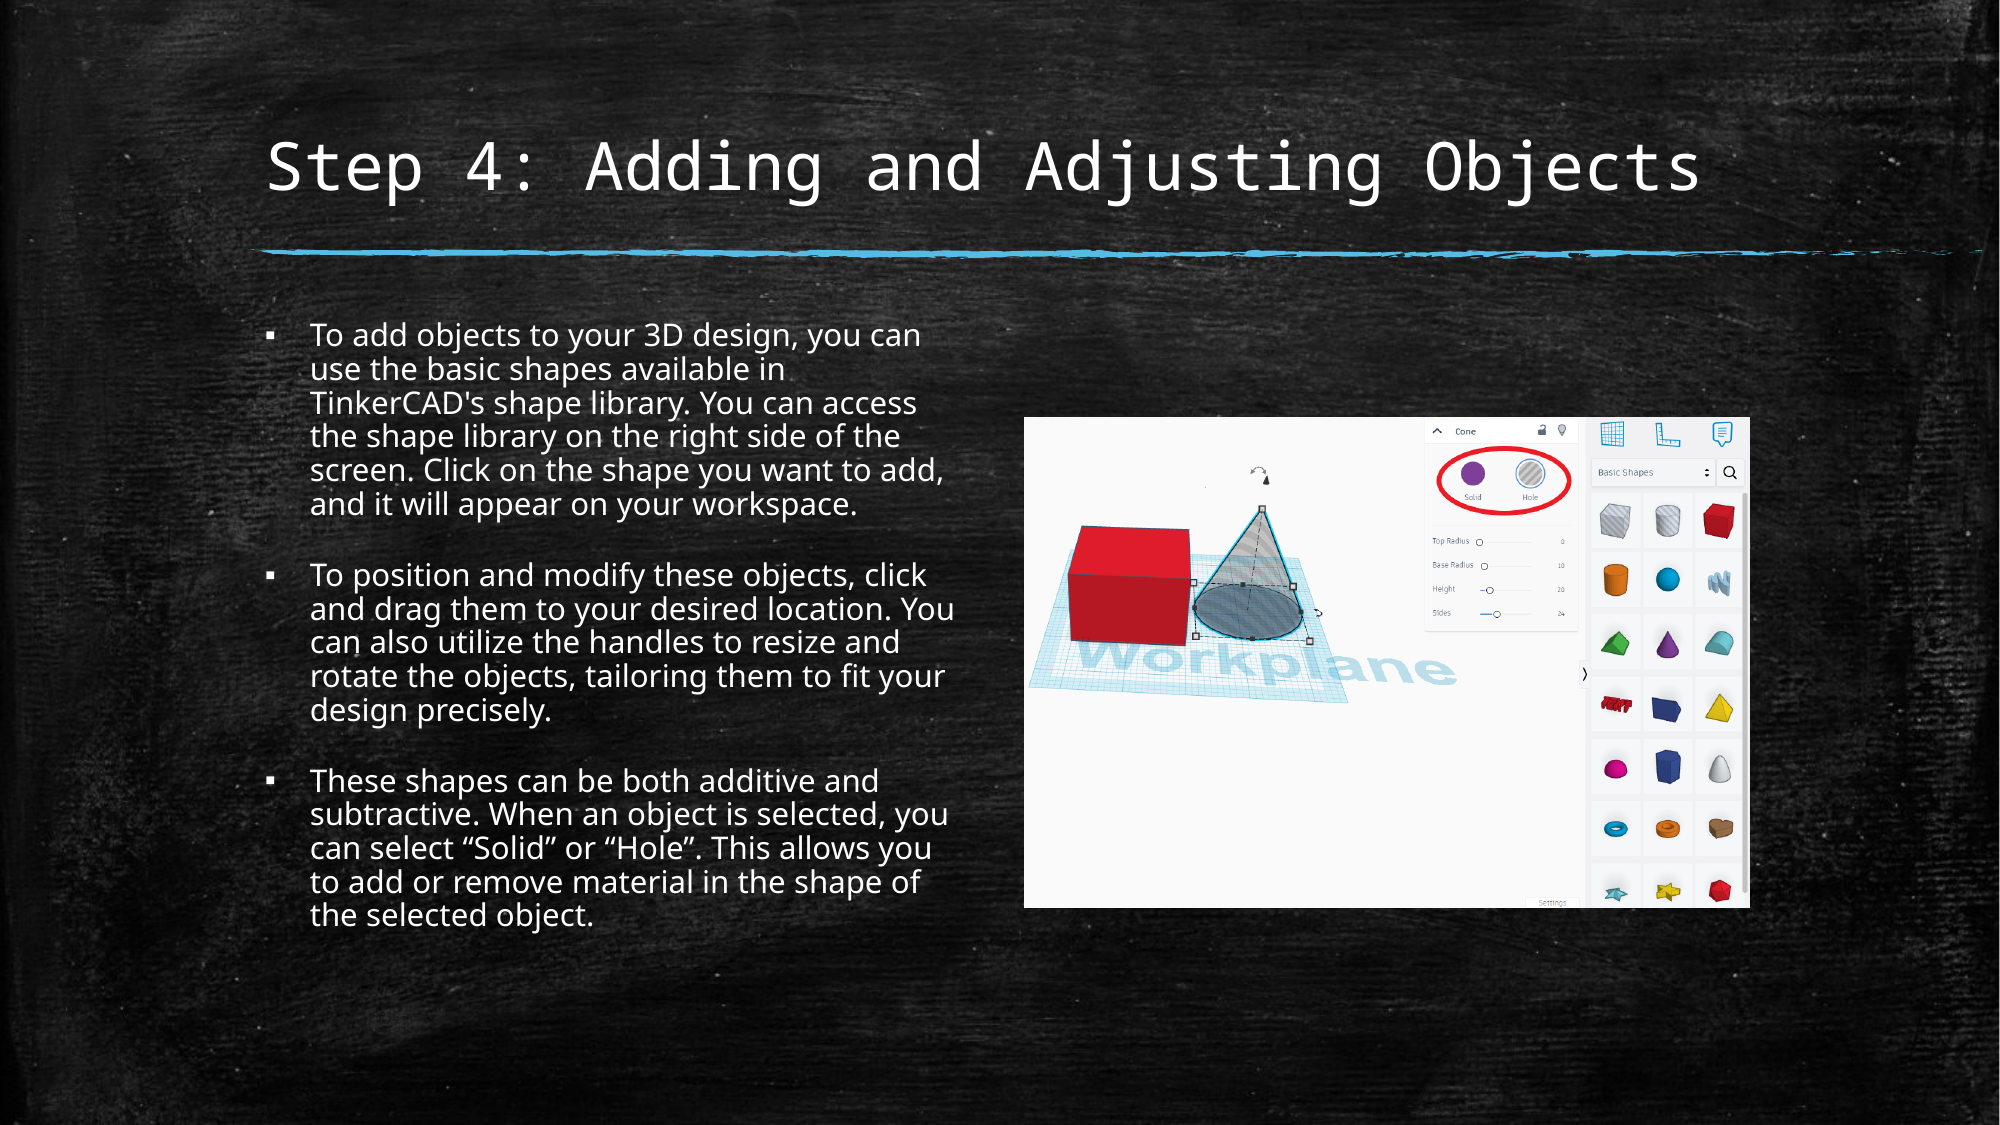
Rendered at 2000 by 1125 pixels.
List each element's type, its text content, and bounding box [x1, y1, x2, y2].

title Step 4: Adding and Adjusting Objects [249, 45, 1750, 213]
list To add objects to your 3D design, you can use the basic shapes available in TinkerCAD's shape library. You can access the shape library on the right side of the screen. Click on the shape you want to add, and it will appear on your workspace. To position and modify these objects, click and drag them to your desired location. You can also utilize the handles to resize and rotate the objects, tailoring them to fit your design precisely. These shapes can be both additive and subtractive. When an object is selected, you can select “Solid” or “Hole”. This allows you to add or remove material in the shape of the selected object. [249, 312, 975, 1013]
picture [0, 0, 2000, 1125]
